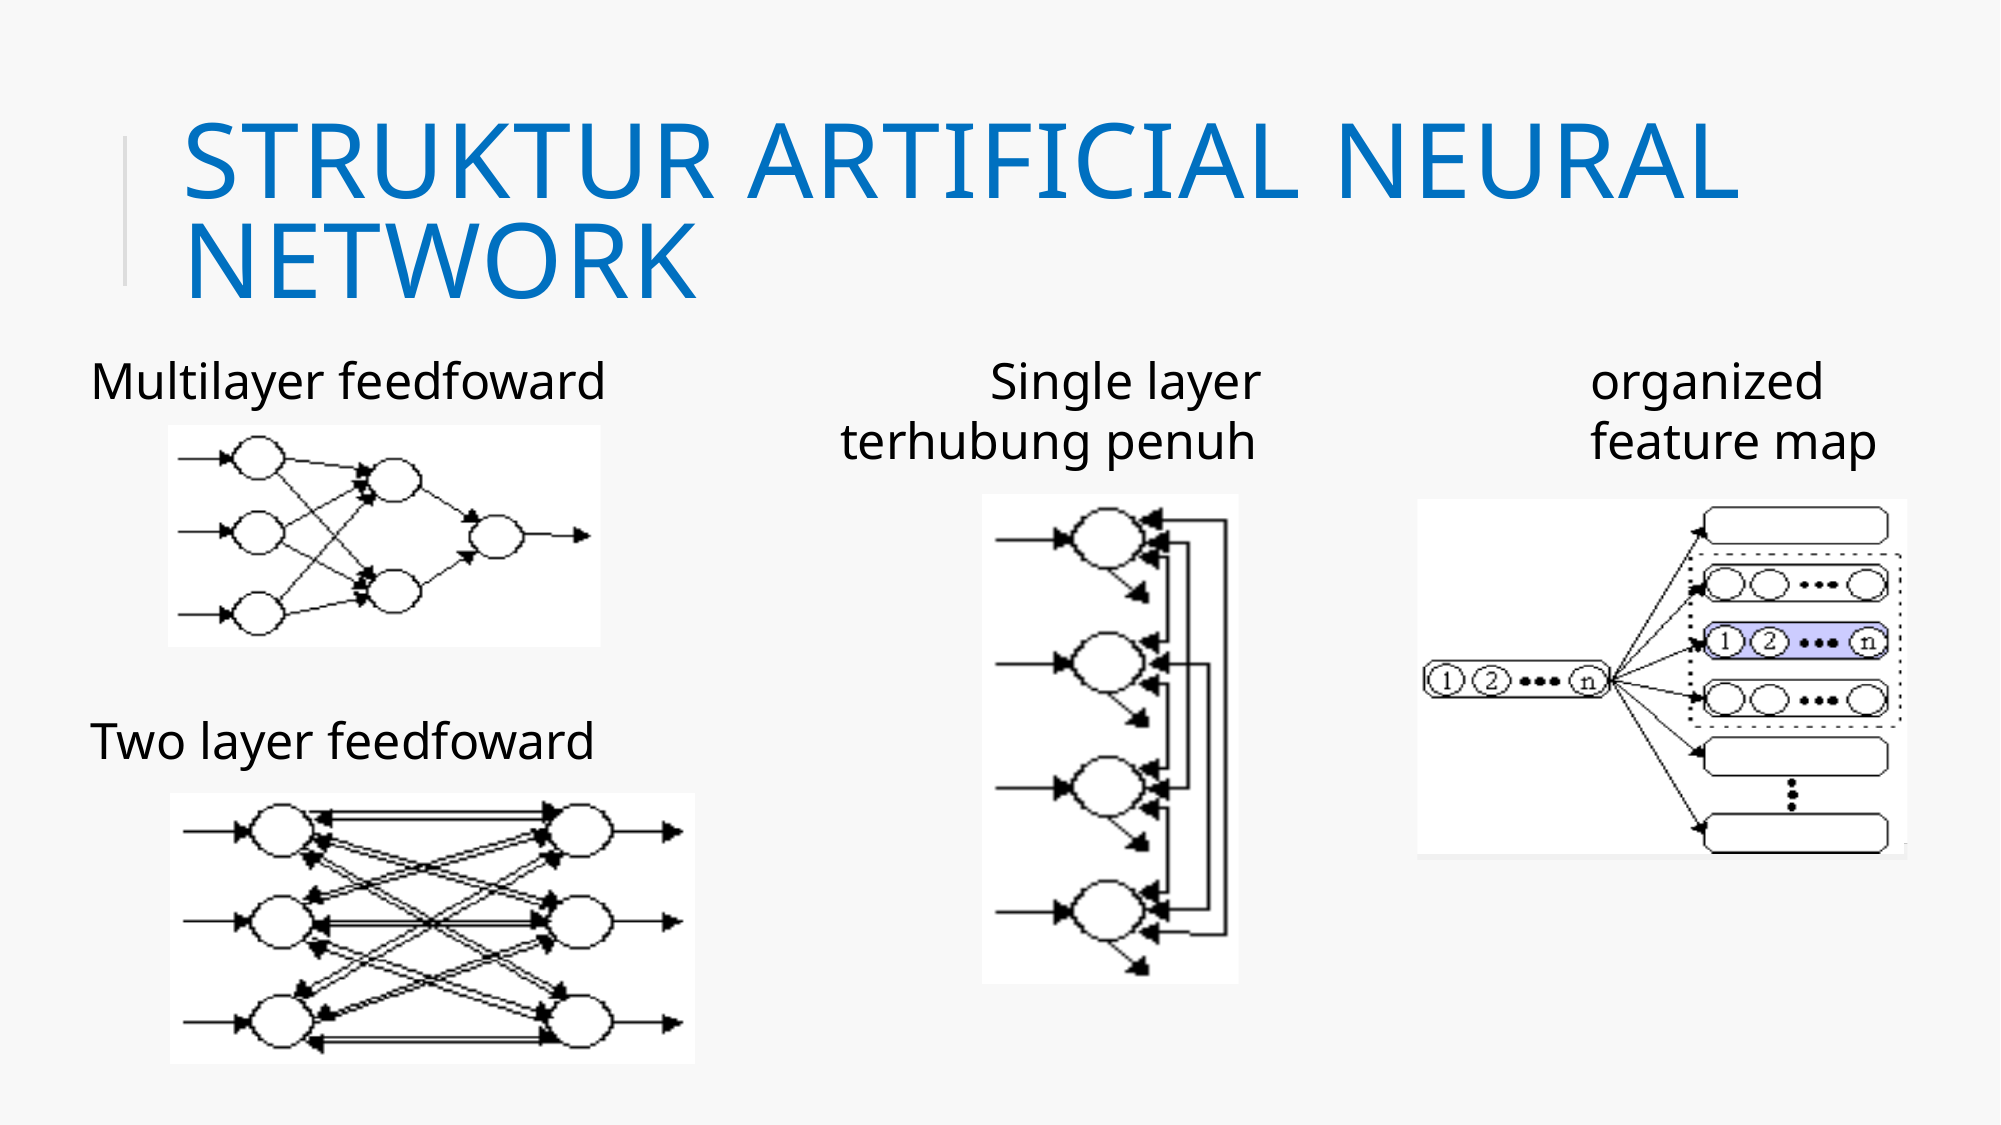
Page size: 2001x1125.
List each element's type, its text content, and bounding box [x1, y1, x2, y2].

picture [1417, 499, 1908, 860]
list Multilayer feedfoward Single layer organized terhubung penuh feature map Two layer feedfoward [82, 341, 1908, 1095]
picture [167, 425, 601, 647]
title Struktur Artificial neural network [168, 96, 1763, 341]
picture [169, 792, 696, 1064]
picture [981, 494, 1239, 984]
